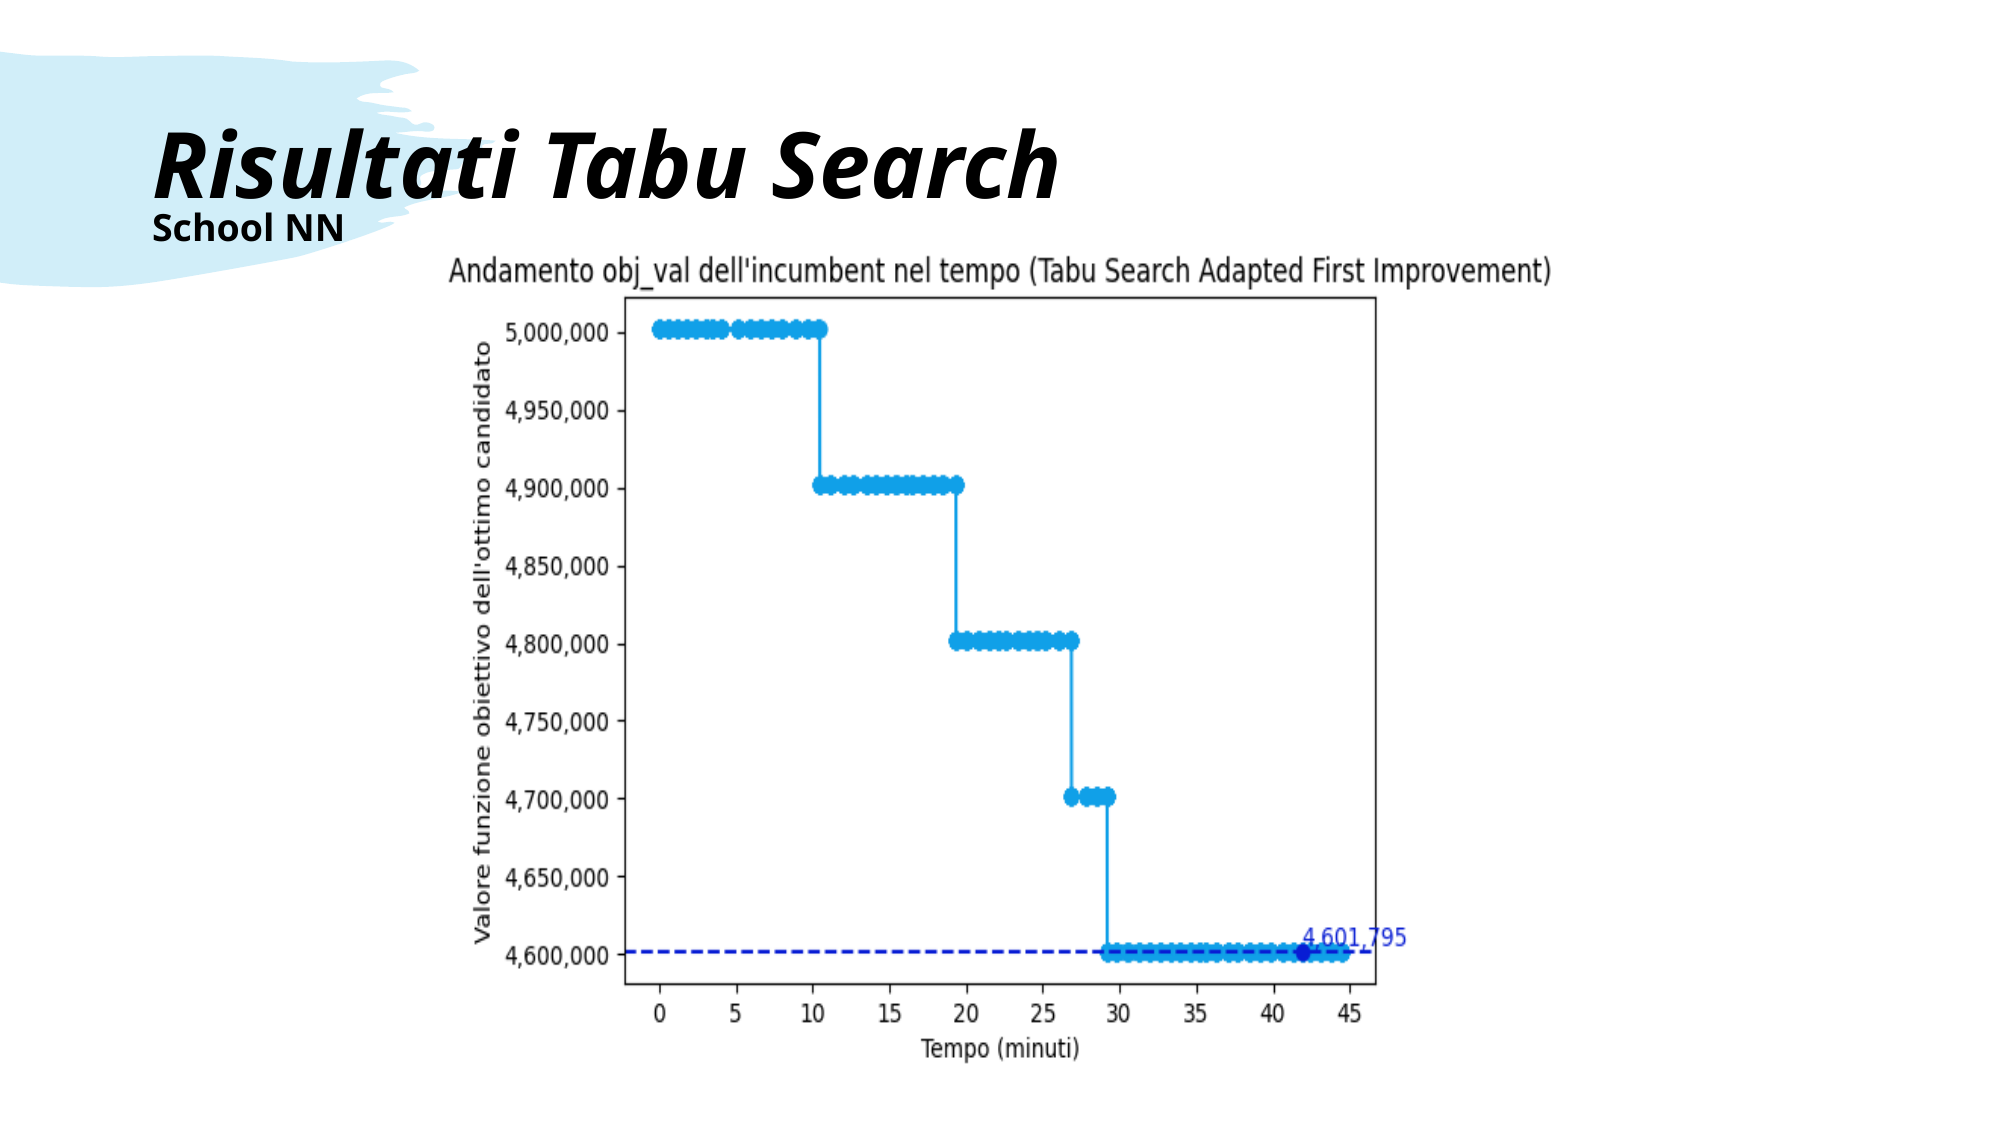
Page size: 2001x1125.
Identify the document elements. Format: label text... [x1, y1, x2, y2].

text_box School NN [137, 196, 509, 257]
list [434, 238, 1566, 1082]
title Risultati Tabu Search [137, 59, 1863, 278]
